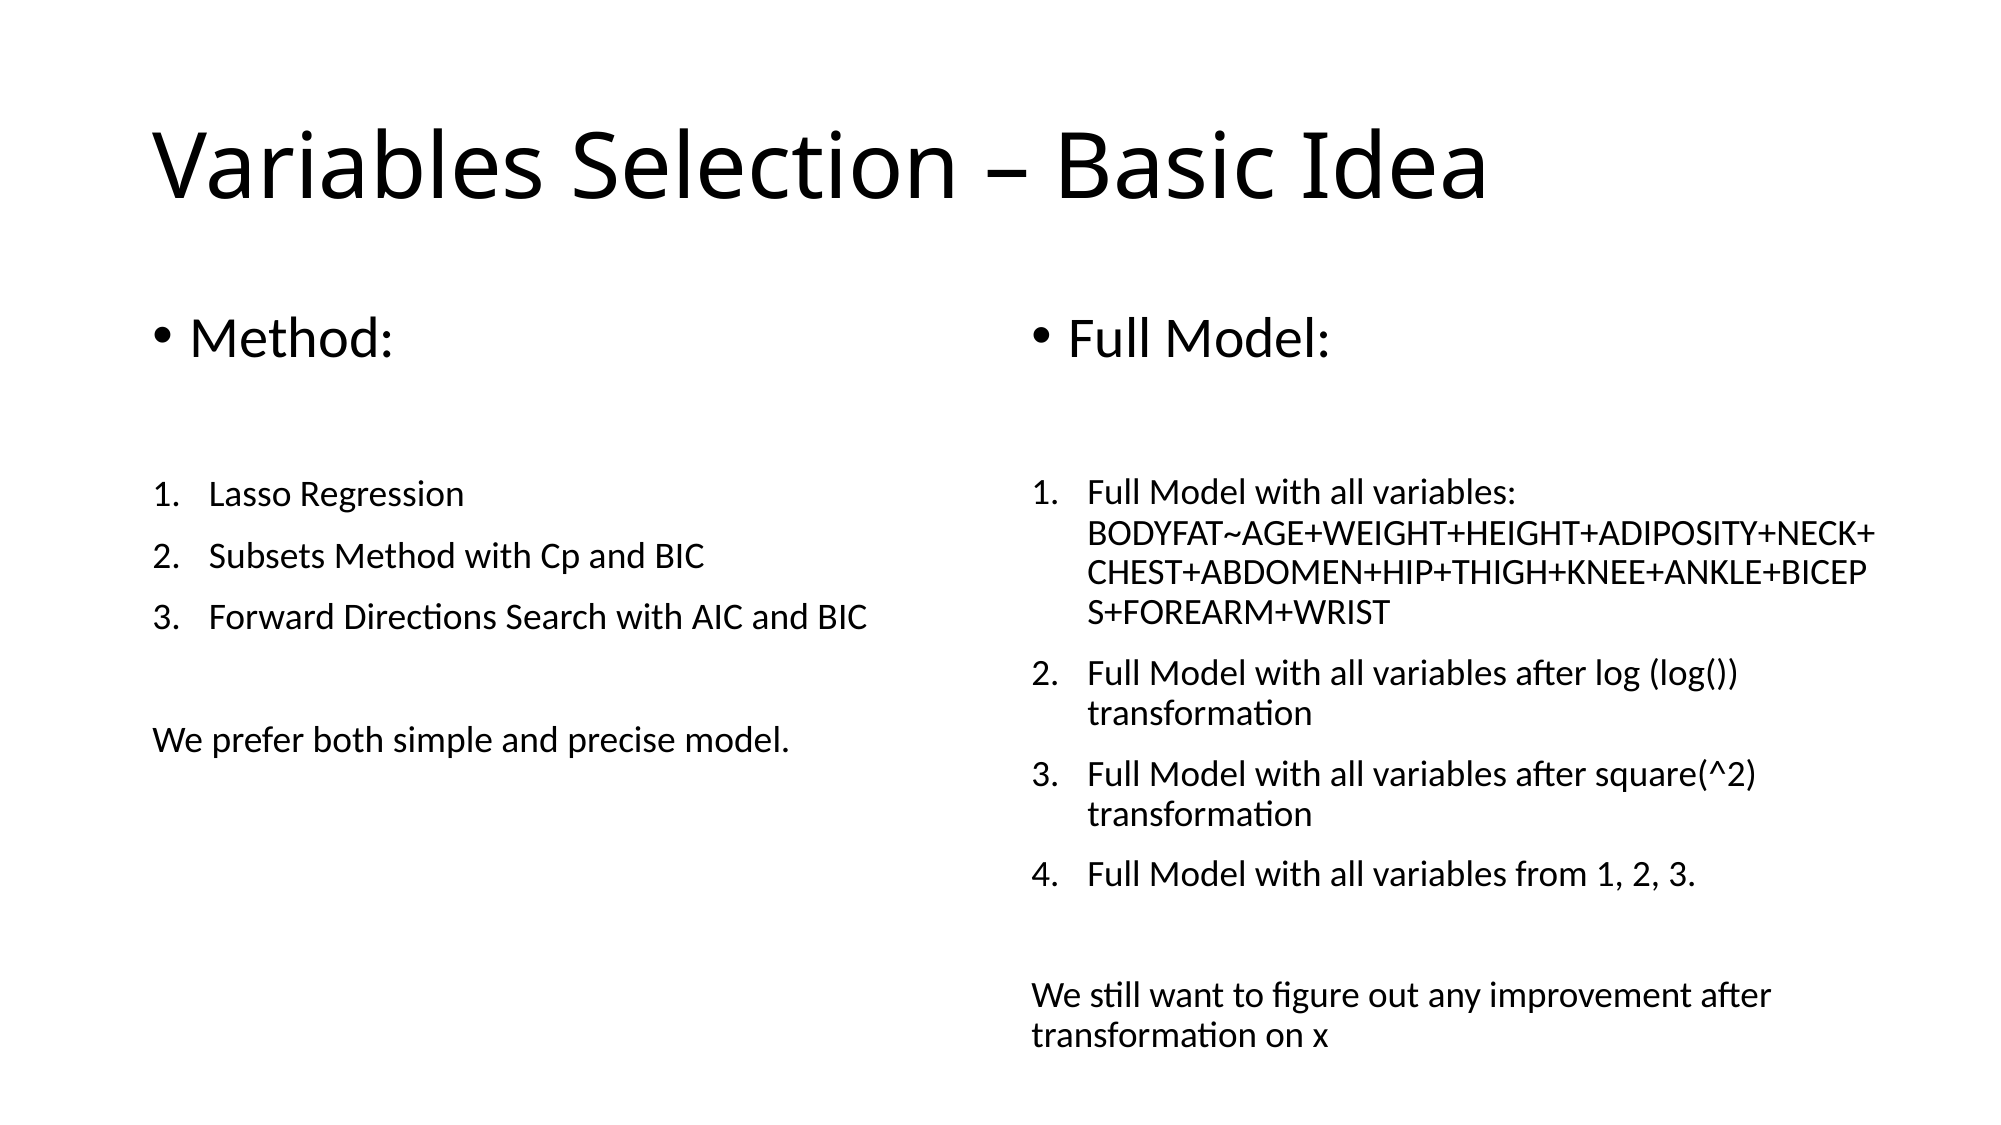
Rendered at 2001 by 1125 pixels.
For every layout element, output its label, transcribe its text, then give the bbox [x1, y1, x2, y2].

list Method: Lasso Regression Subsets Method with Cp and BIC Forward Directions Search with AIC and BIC We prefer both simple and precise model. [137, 299, 904, 1014]
title Variables Selection – Basic Idea [137, 59, 1863, 278]
text_box Full Model: Full Model with all variables: BODYFAT~AGE+WEIGHT+HEIGHT+ADIPOSITY+NECK+CHEST+ABDOMEN+HIP+THIGH+KNEE+ANKLE+BICEPS+FOREARM+WRIST Full Model with all variables after log (log()) transformation Full Model with all variables after square(^2) transformation Full Model with all variables from 1, 2, 3. We still want to figure out any improvement after transformation on x [1016, 299, 1896, 1065]
